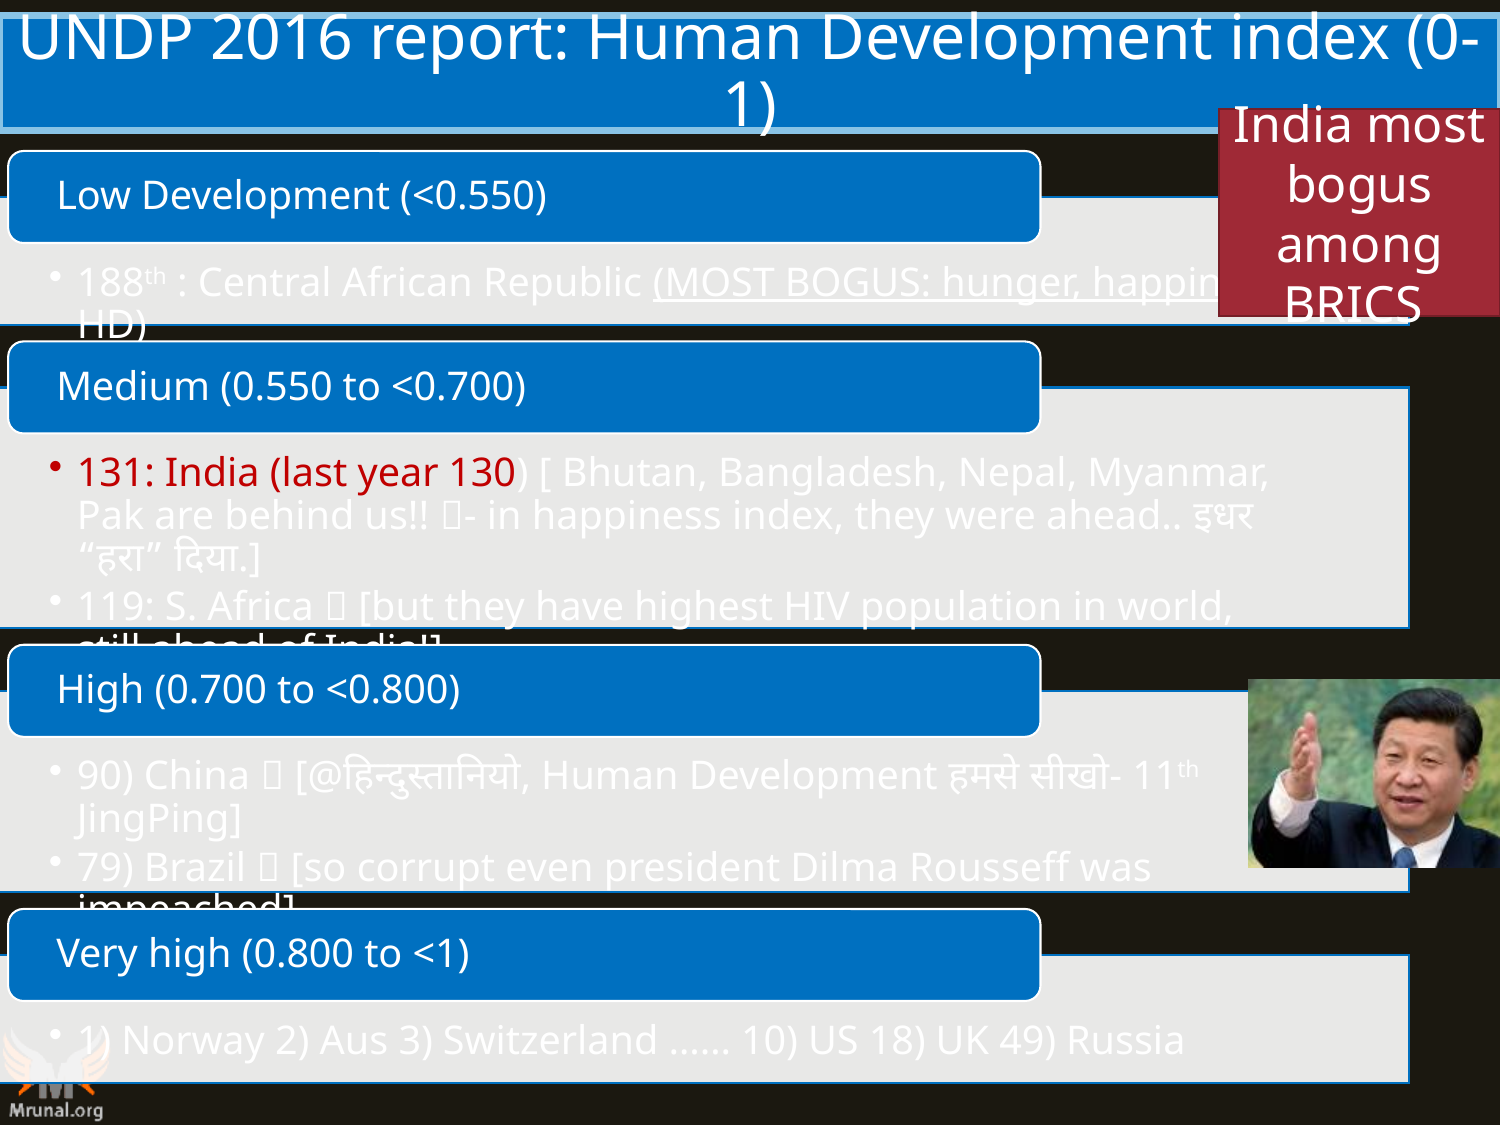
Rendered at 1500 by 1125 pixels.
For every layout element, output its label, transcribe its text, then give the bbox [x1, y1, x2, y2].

title UNDP 2016 report: Human Development index (0-1) [0, 12, 1500, 108]
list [0, 108, 1410, 1125]
text_box India most bogus among BRICS [1410, 108, 1500, 317]
picture [1248, 679, 1500, 868]
